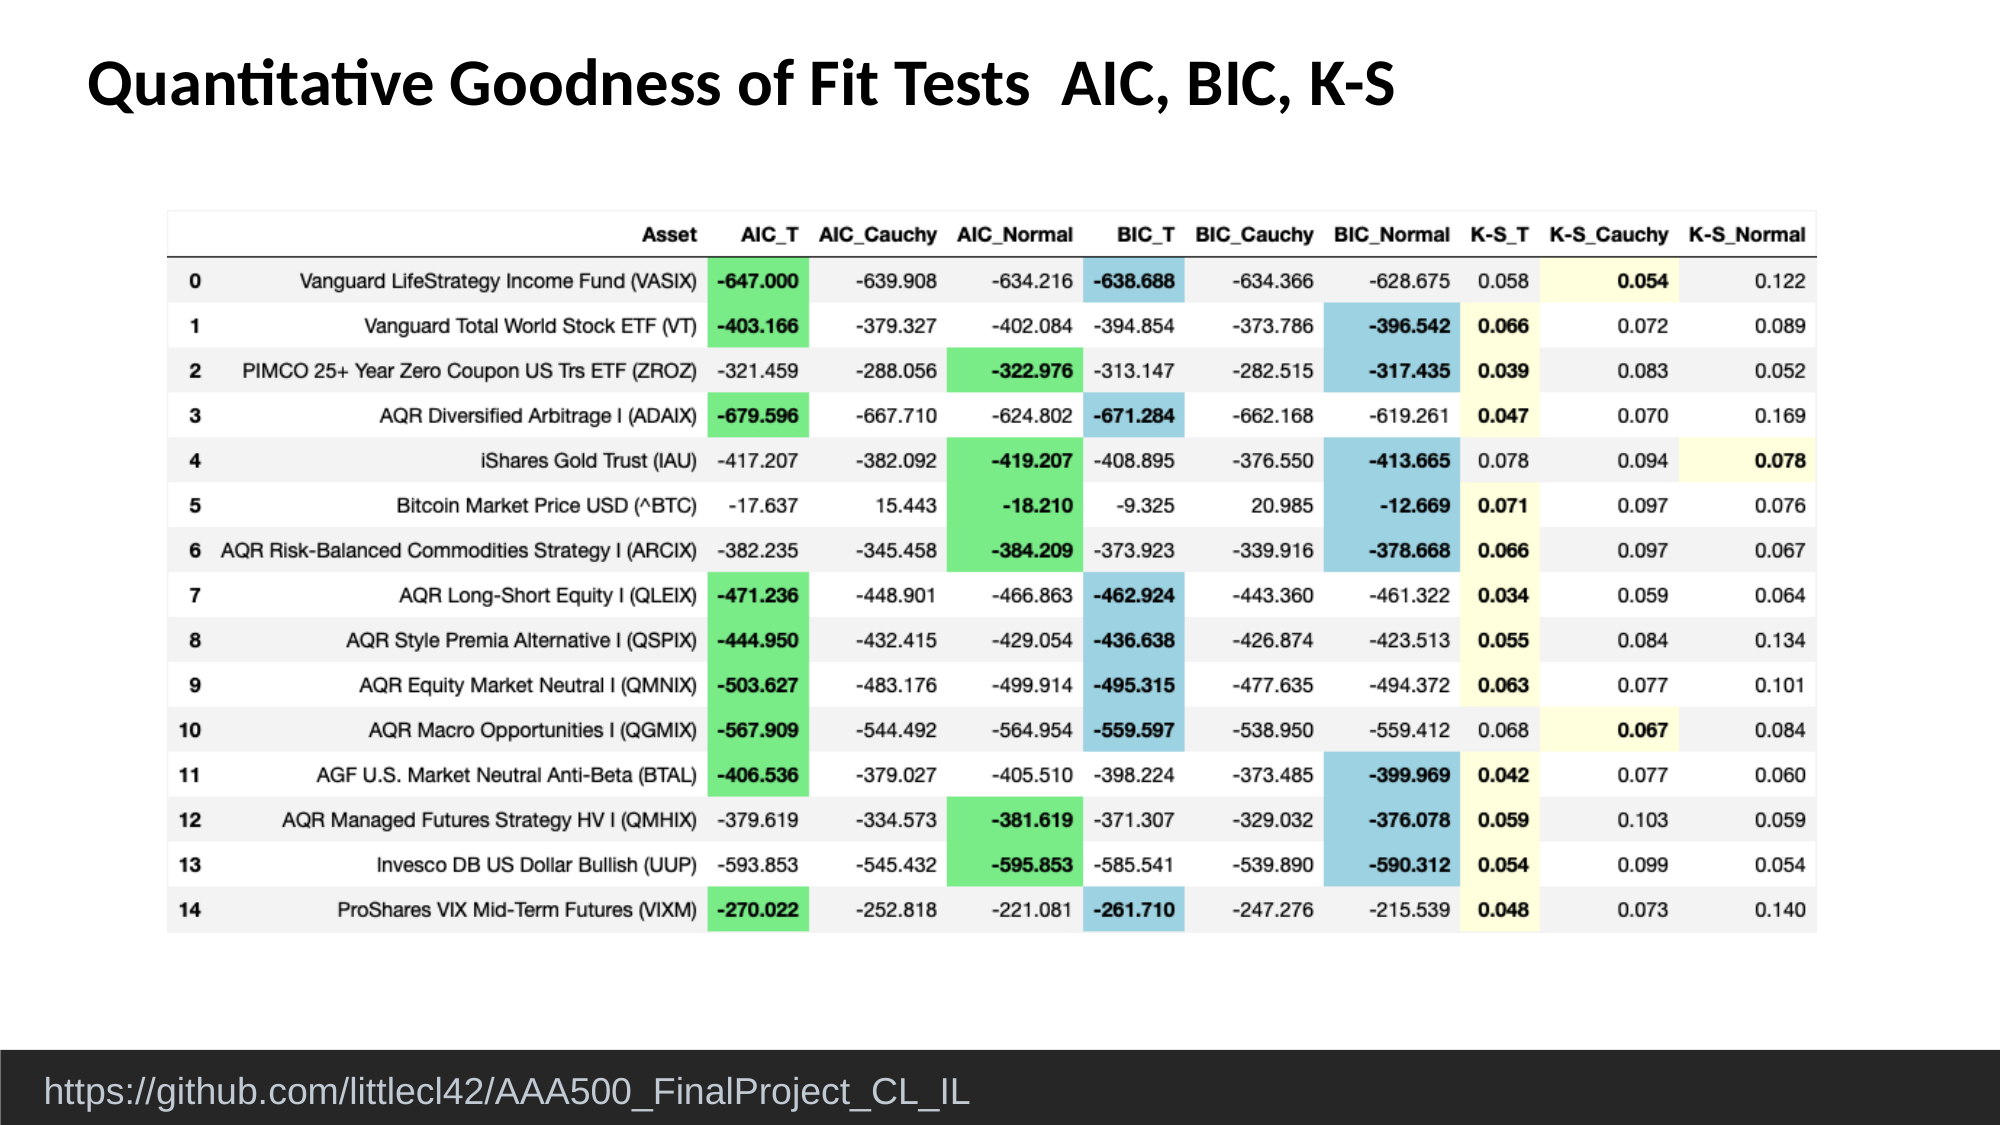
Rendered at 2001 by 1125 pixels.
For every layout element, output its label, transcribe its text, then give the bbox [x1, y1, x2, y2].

text_box Quantitative Goodness of Fit Tests AIC, BIC, K-S [72, 31, 1927, 288]
picture [166, 210, 1818, 933]
text_box https://github.com/littlecl42/AAA500_FinalProject_CL_IL [28, 1059, 2000, 1120]
